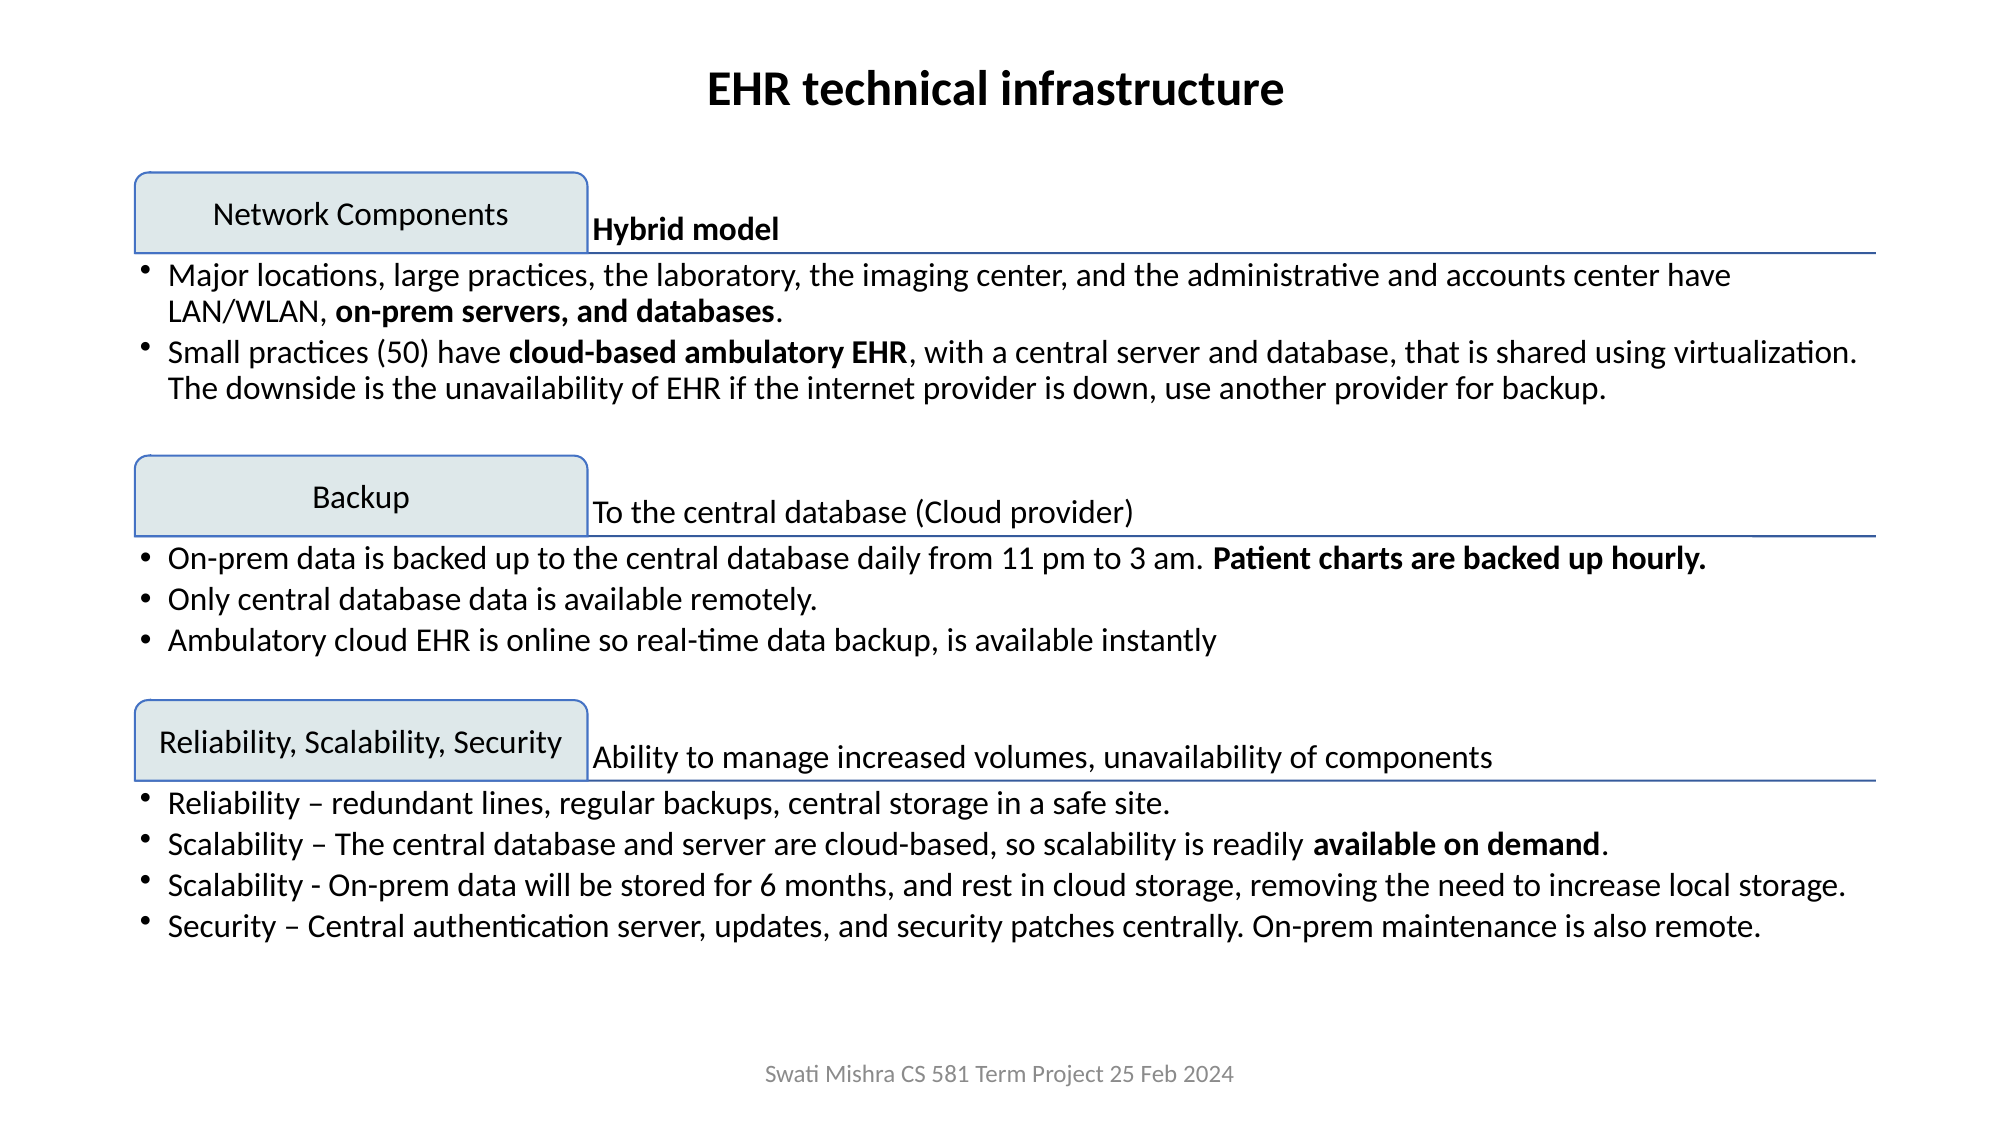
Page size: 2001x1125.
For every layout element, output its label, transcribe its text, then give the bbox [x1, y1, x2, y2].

footer Swati Mishra CS 581 Term Project 25 Feb 2024 [662, 1042, 1338, 1103]
text_box EHR technical infrastructure [692, 48, 1308, 124]
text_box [134, 171, 1876, 1034]
